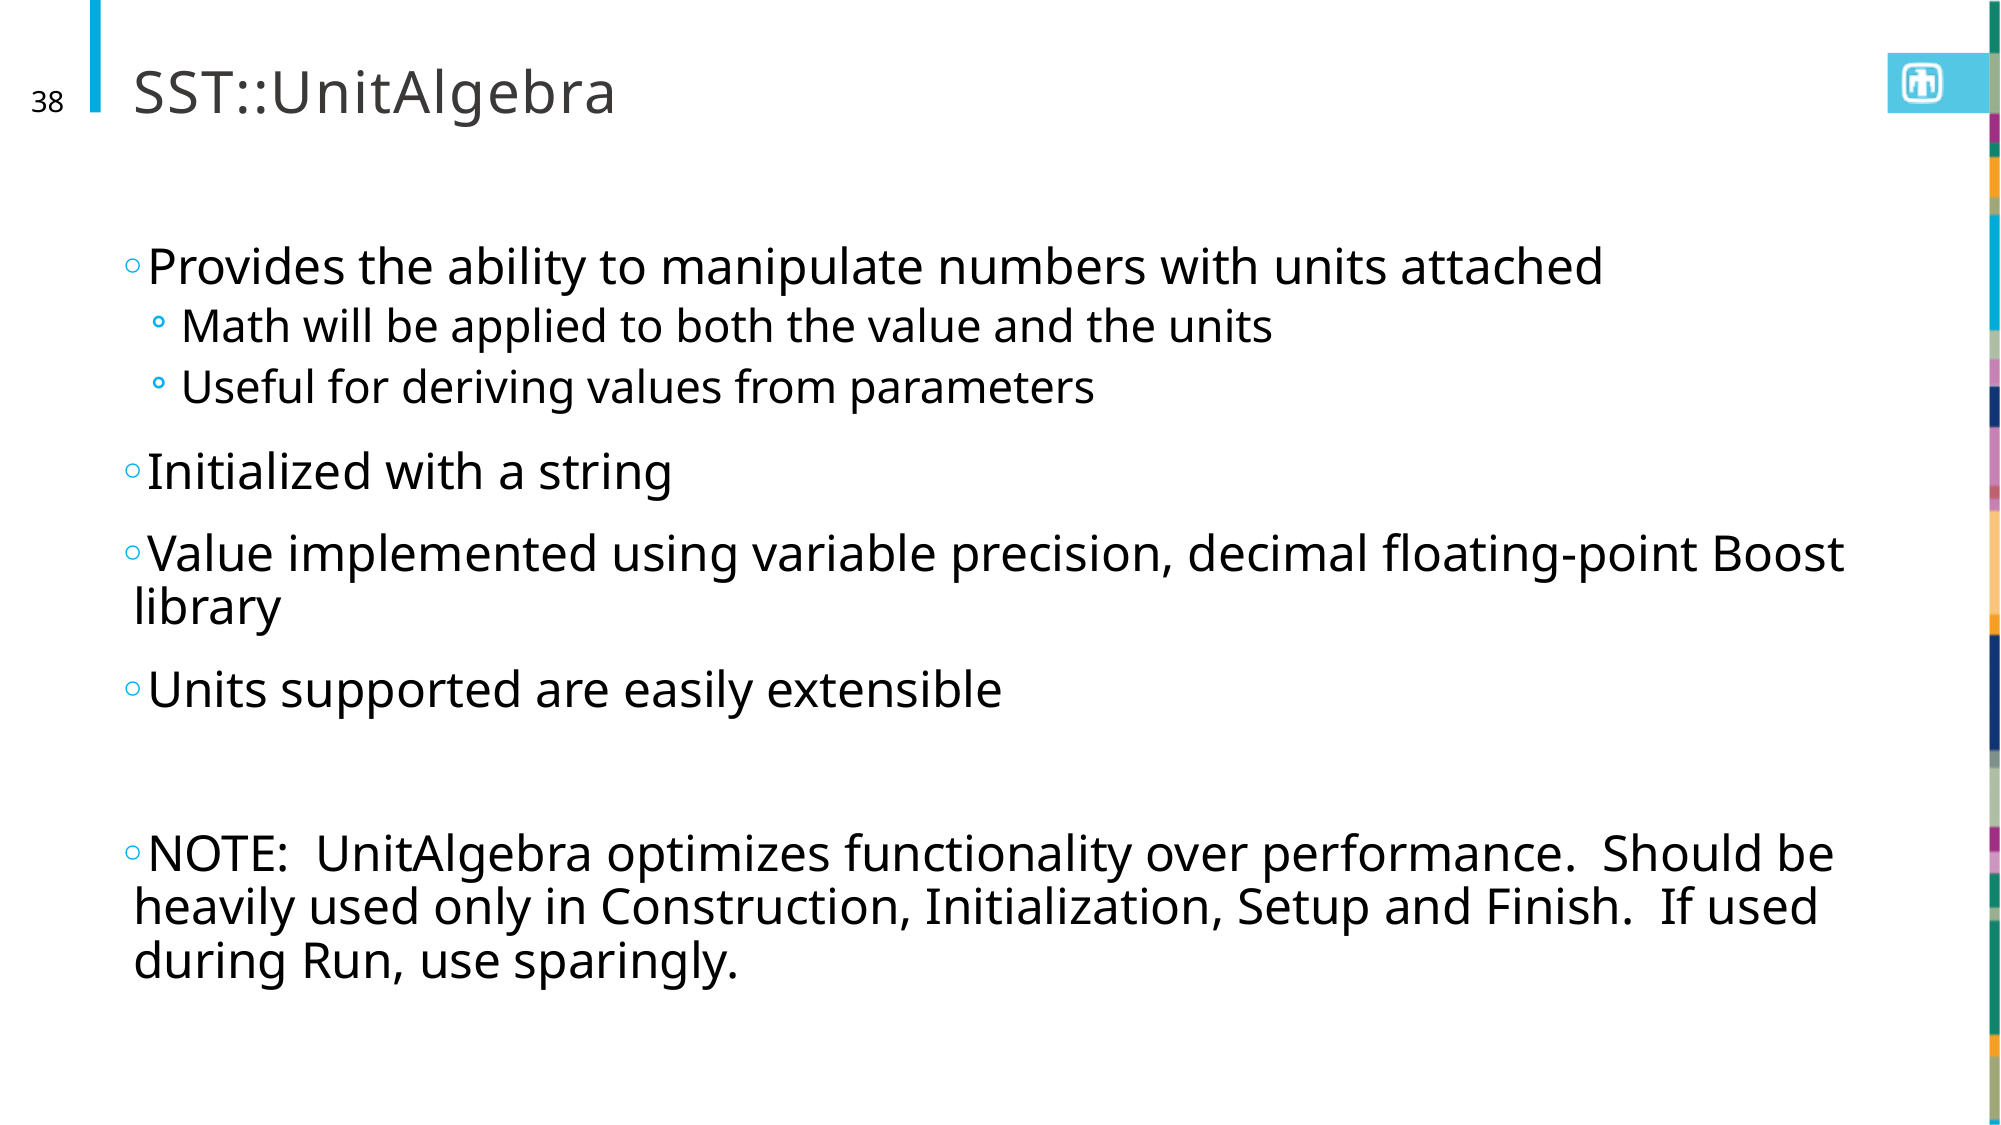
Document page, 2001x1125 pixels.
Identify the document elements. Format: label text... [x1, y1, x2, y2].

list Provides the ability to manipulate numbers with units attached Math will be applied to both the value and the units Useful for deriving values from parameters Initialized with a string Value implemented using variable precision, decimal floating-point Boost library Units supported are easily extensible NOTE: UnitAlgebra optimizes functionality over performance. Should be heavily used only in Construction, Initialization, Setup and Finish. If used during Run, use sparingly. [118, 234, 1889, 1000]
title SST::UnitAlgebra [118, 39, 1769, 133]
picture [1990, 1, 1999, 215]
picture [1901, 62, 1944, 104]
picture [1990, 330, 1999, 1120]
slide_number 38 [10, 73, 80, 133]
